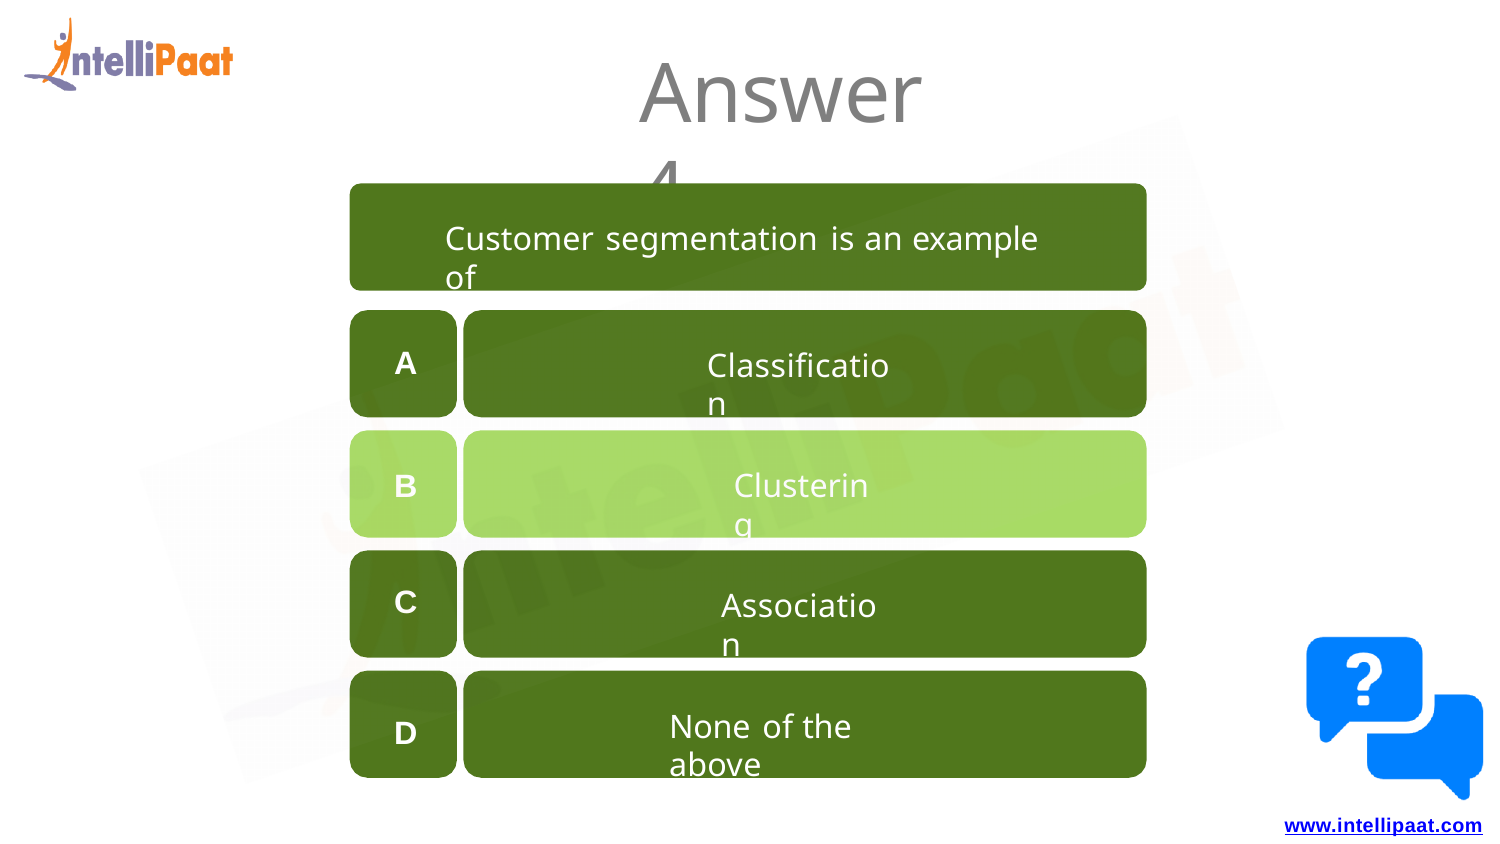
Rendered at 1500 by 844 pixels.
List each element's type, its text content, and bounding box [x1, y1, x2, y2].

title Answer 4 [637, 37, 990, 112]
picture [24, 16, 233, 91]
picture [138, 114, 1500, 844]
